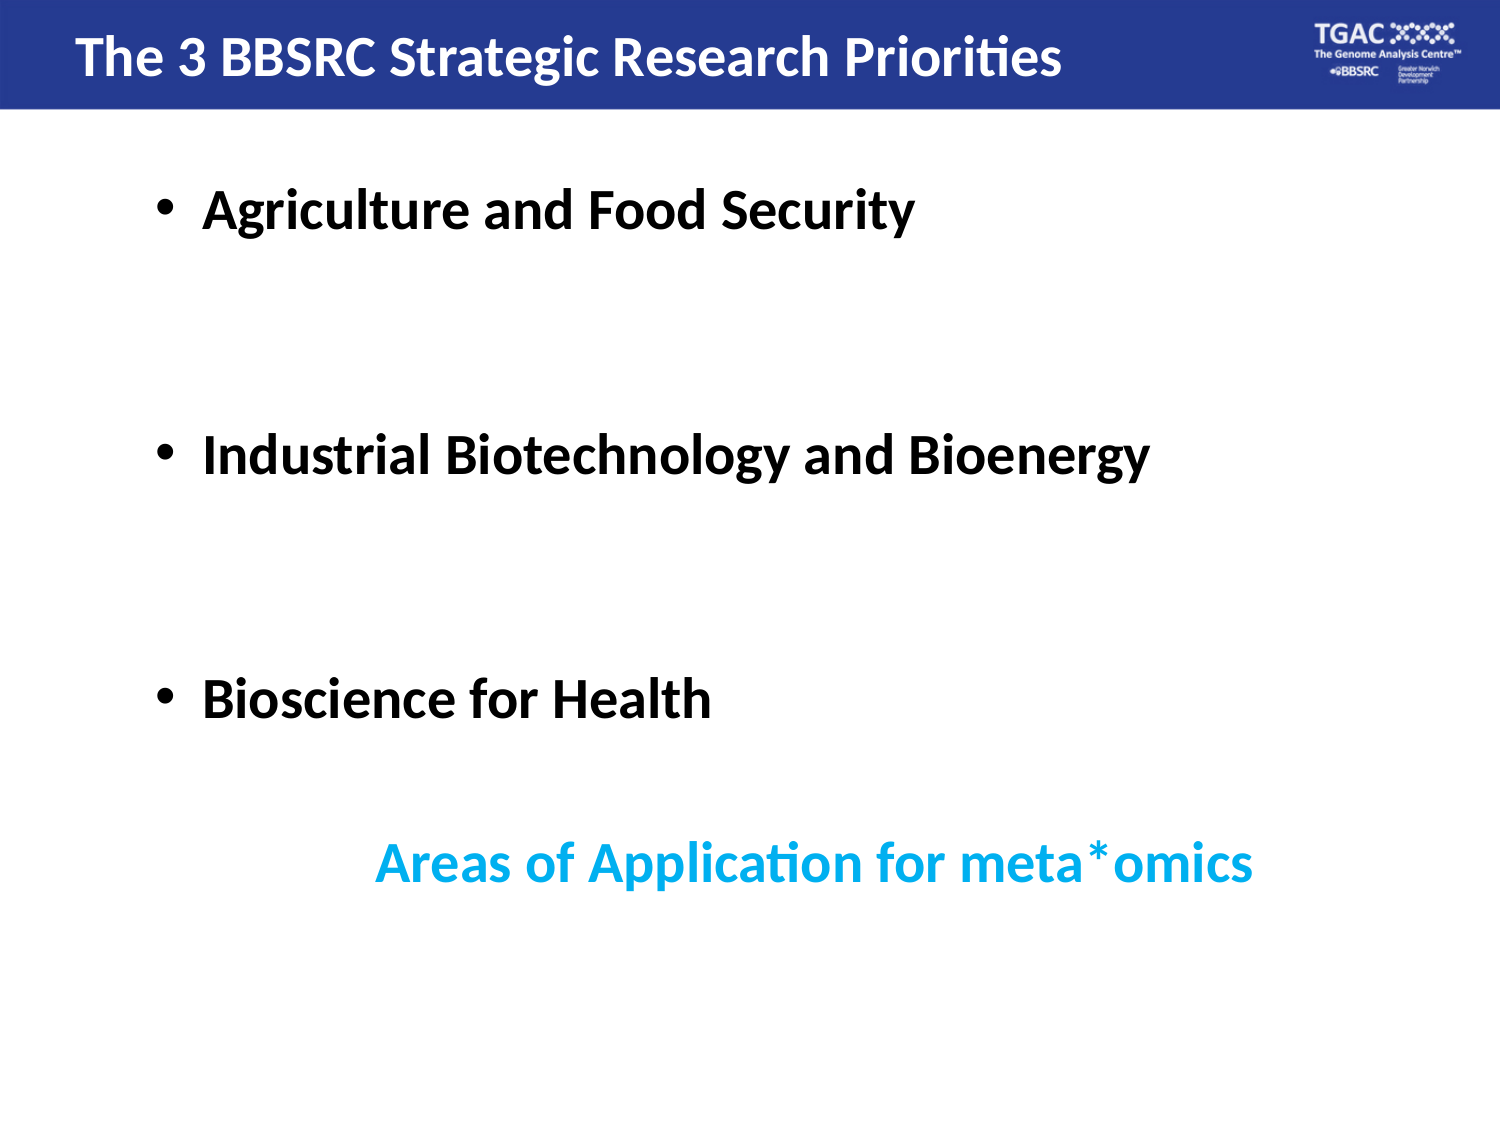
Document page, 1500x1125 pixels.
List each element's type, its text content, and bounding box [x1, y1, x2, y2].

text_box The 3 BBSRC Strategic Research Priorities [60, 10, 1266, 119]
picture [0, 0, 1500, 1125]
text_box Agriculture and Food Security Industrial Biotechnology and Bioenergy Bioscience for Health Areas of Application for meta*omics [65, 163, 1490, 1006]
